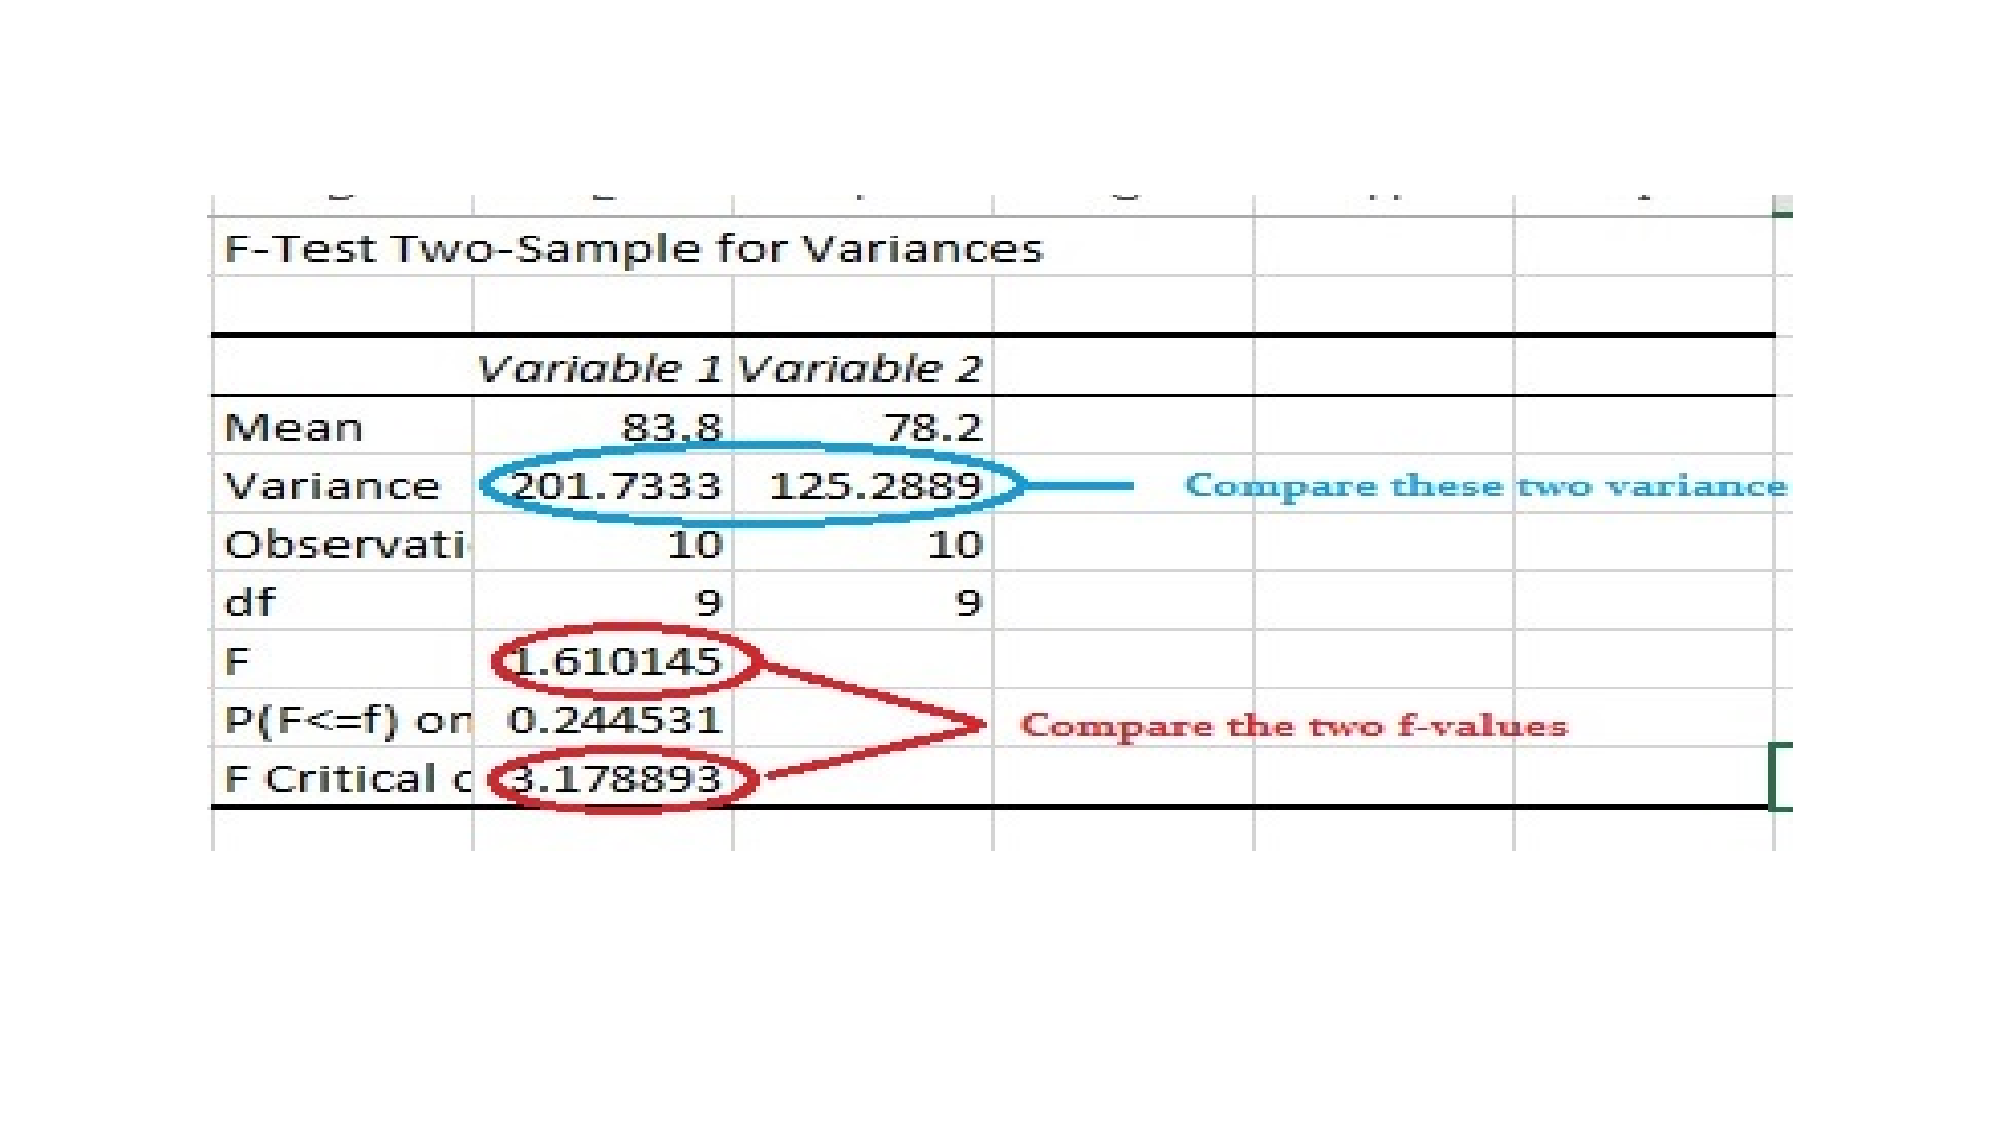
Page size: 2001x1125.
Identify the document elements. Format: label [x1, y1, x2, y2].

picture [207, 195, 1793, 852]
